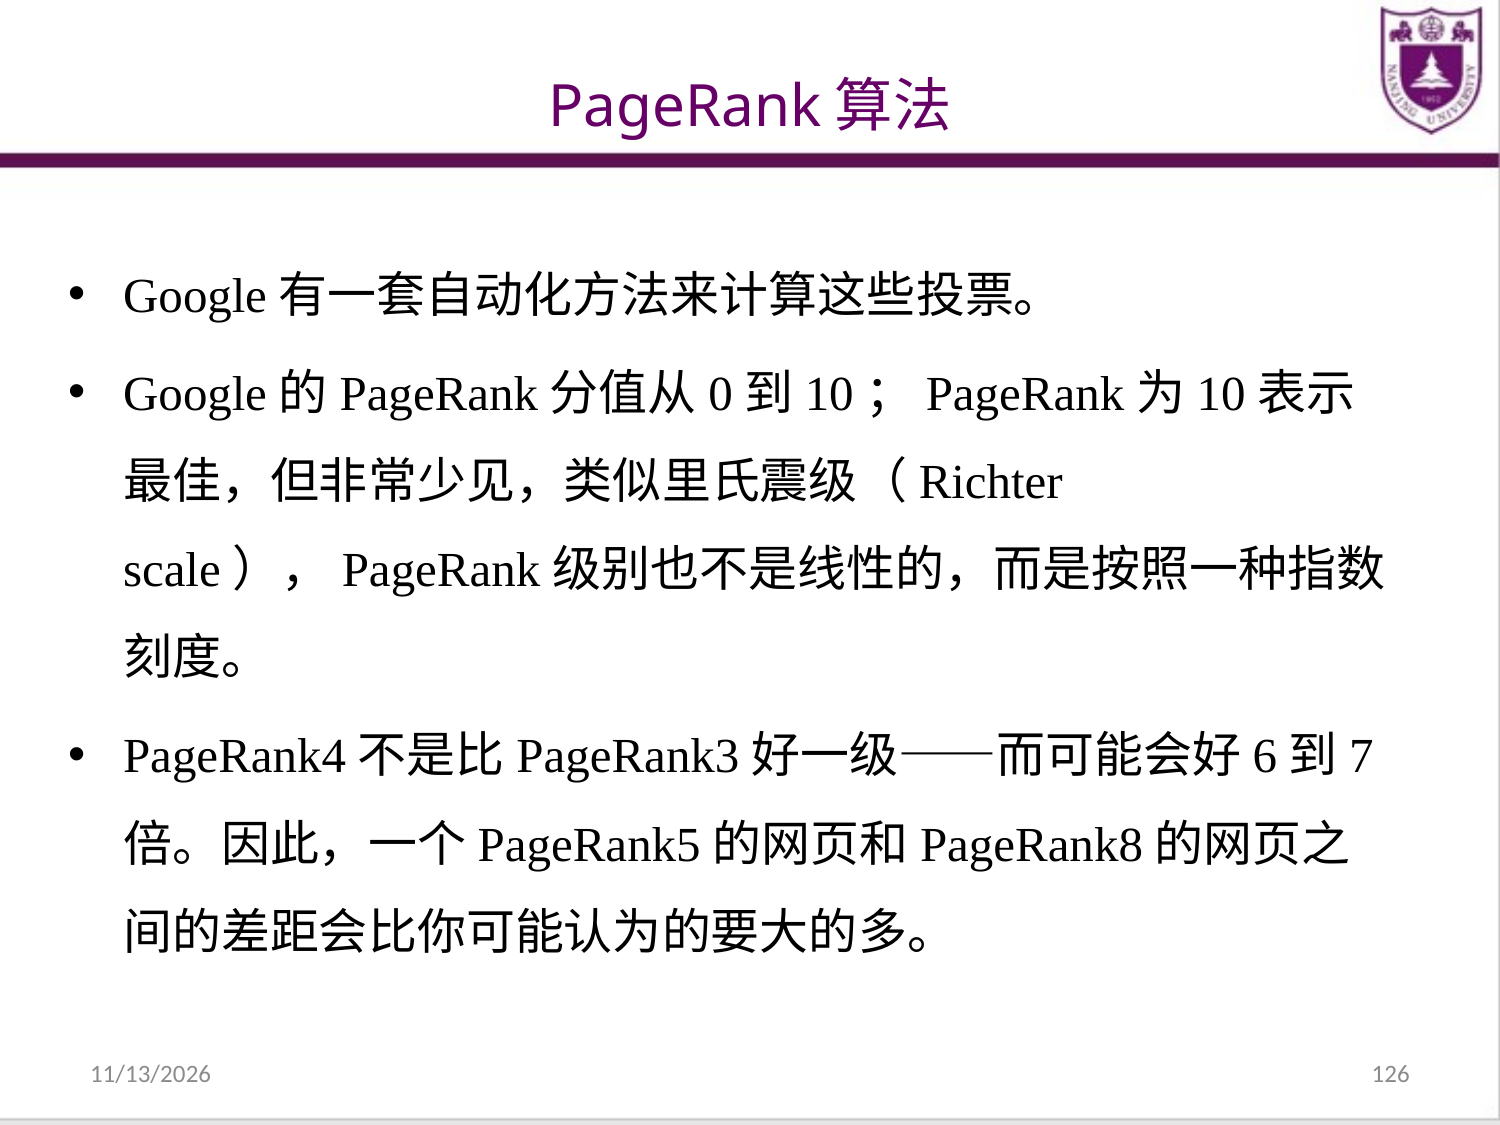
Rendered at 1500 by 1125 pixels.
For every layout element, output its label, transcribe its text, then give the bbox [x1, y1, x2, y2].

picture [0, 0, 1500, 1125]
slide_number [75, 1042, 425, 1103]
slide_number 126 [1074, 1042, 1425, 1103]
title PageRank算法 [75, 45, 1425, 161]
list Google有一套自动化方法来计算这些投票。 Google的PageRank分值从0到10；PageRank为10表示最佳，但非常少见，类似里氏震级（Richter scale），PageRank级别也不是线性的，而是按照一种指数刻度。 PageRank4不是比PageRank3好一级——而可能会好6到7倍。因此，一个PageRank5的网页和PageRank8的网页之间的差距会比你可能认为的要大的多。 [53, 226, 1404, 969]
